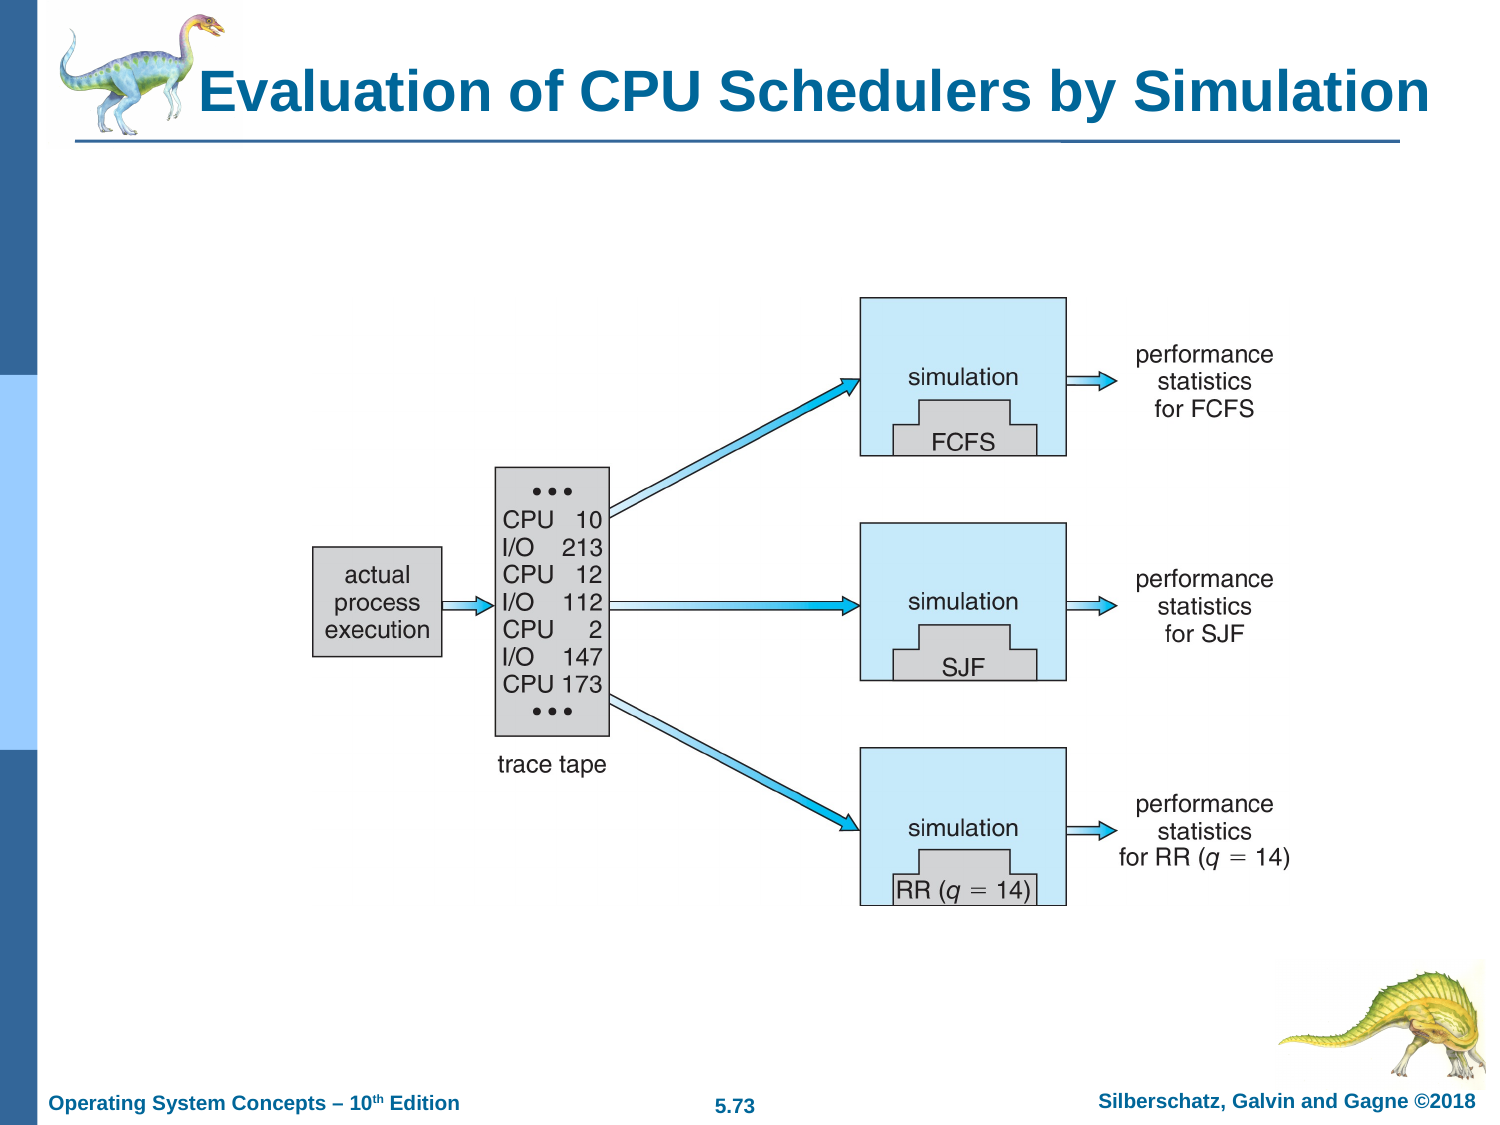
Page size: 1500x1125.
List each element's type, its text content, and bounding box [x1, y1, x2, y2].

picture [46, 0, 243, 149]
picture [1275, 959, 1486, 1090]
title Evaluation of CPU Schedulers by Simulation [171, 36, 1459, 132]
picture [312, 296, 1290, 906]
